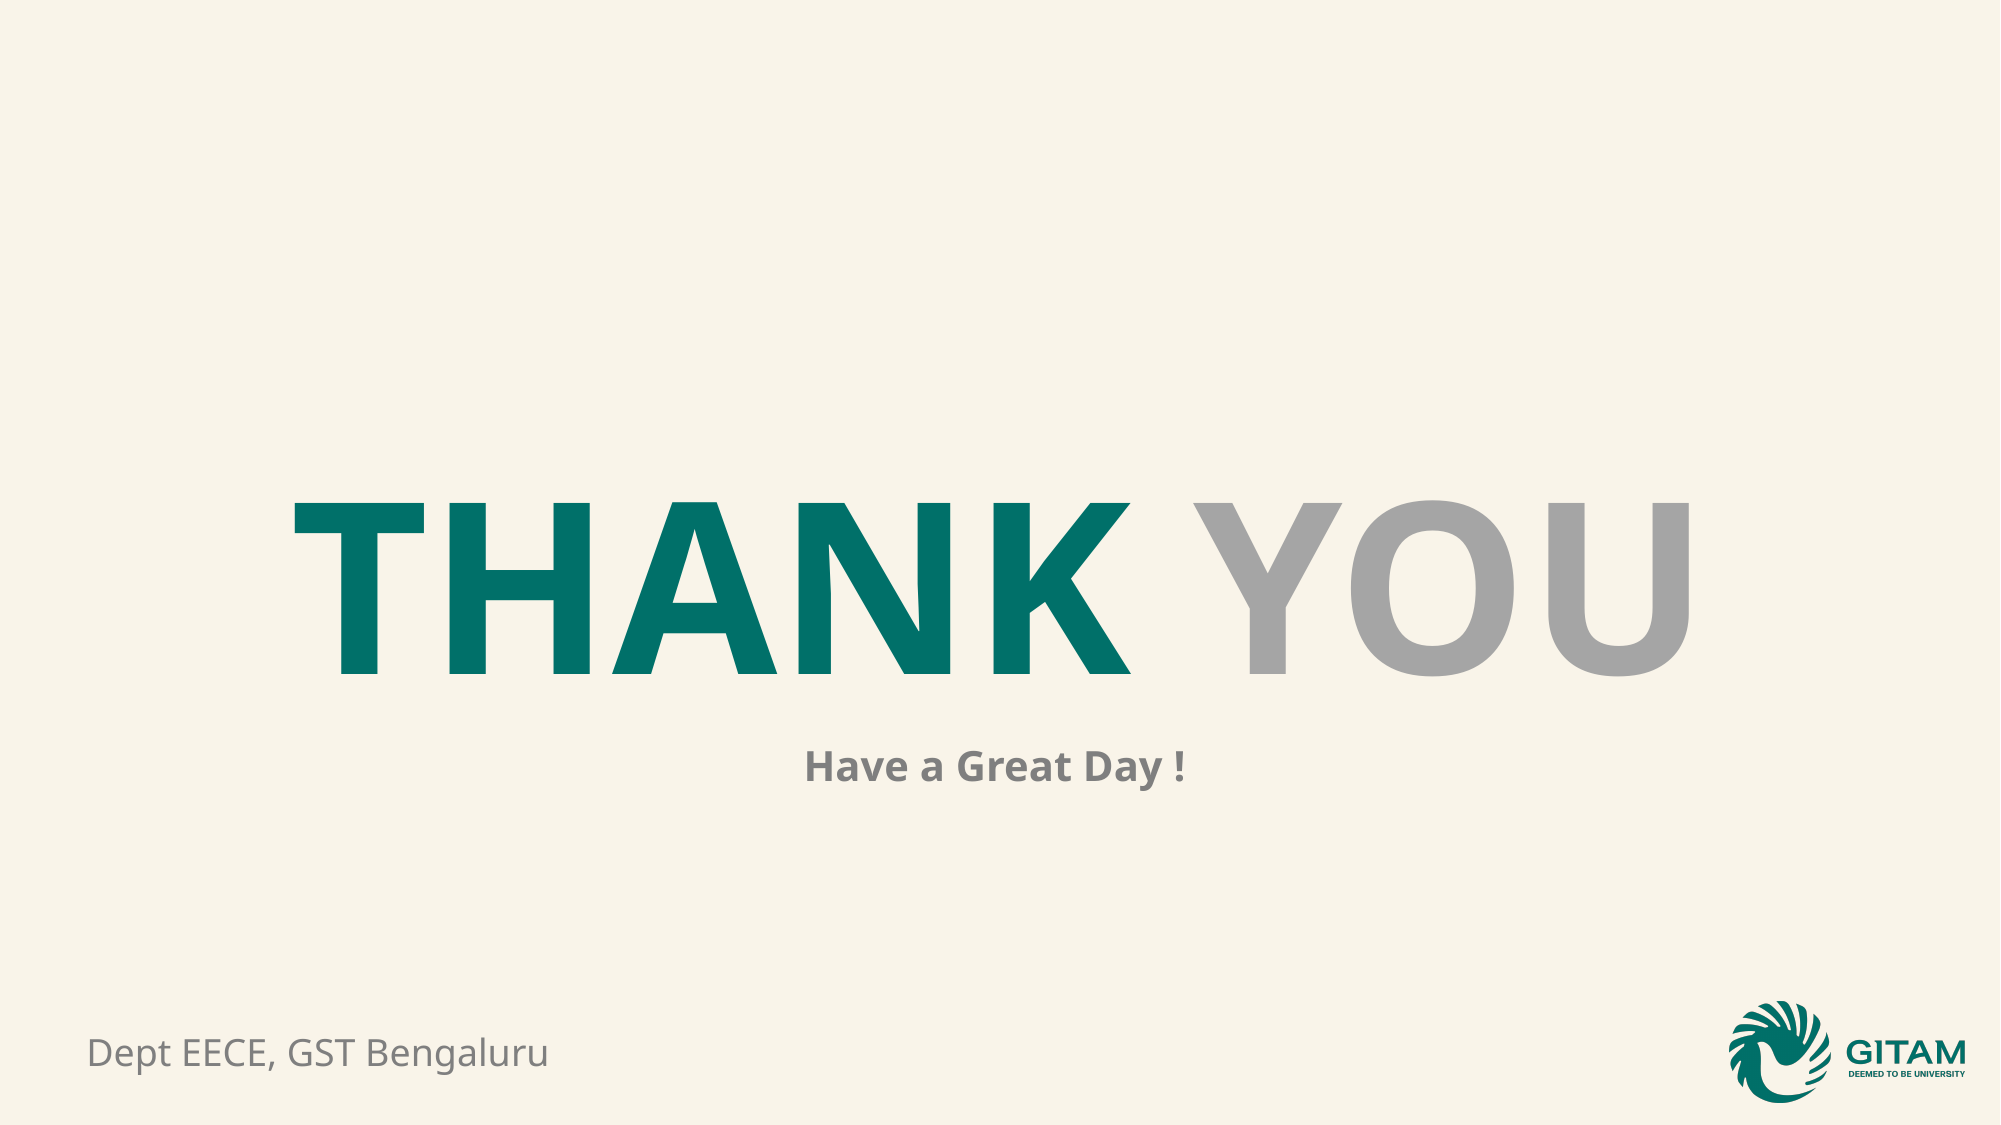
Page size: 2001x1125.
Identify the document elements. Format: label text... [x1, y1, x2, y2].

picture [1729, 1001, 1965, 1103]
text_box Have a Great Day ! [261, 732, 1739, 798]
text_box THANK YOU [202, 427, 1798, 731]
